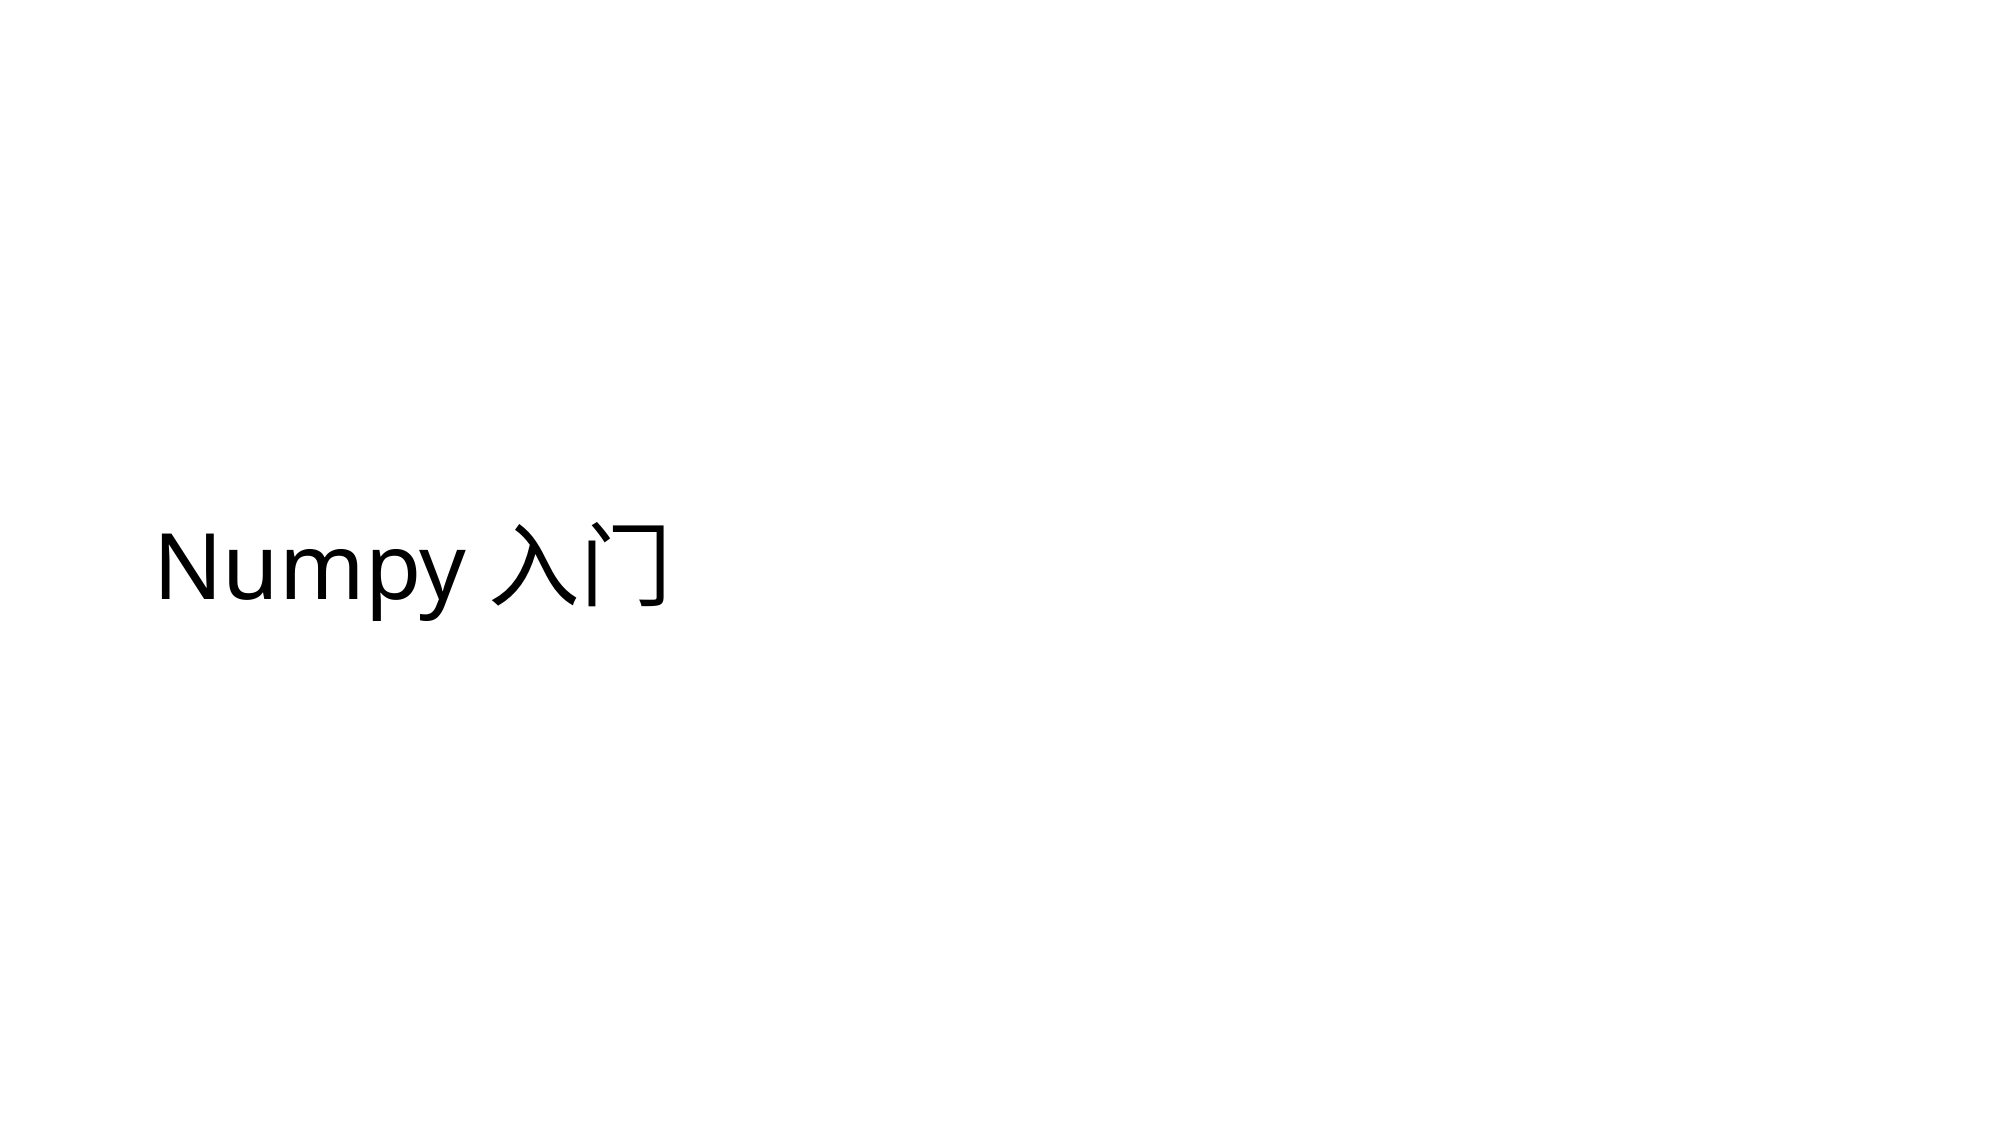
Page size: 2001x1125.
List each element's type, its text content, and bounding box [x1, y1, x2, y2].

title Numpy入门 [138, 461, 1864, 679]
